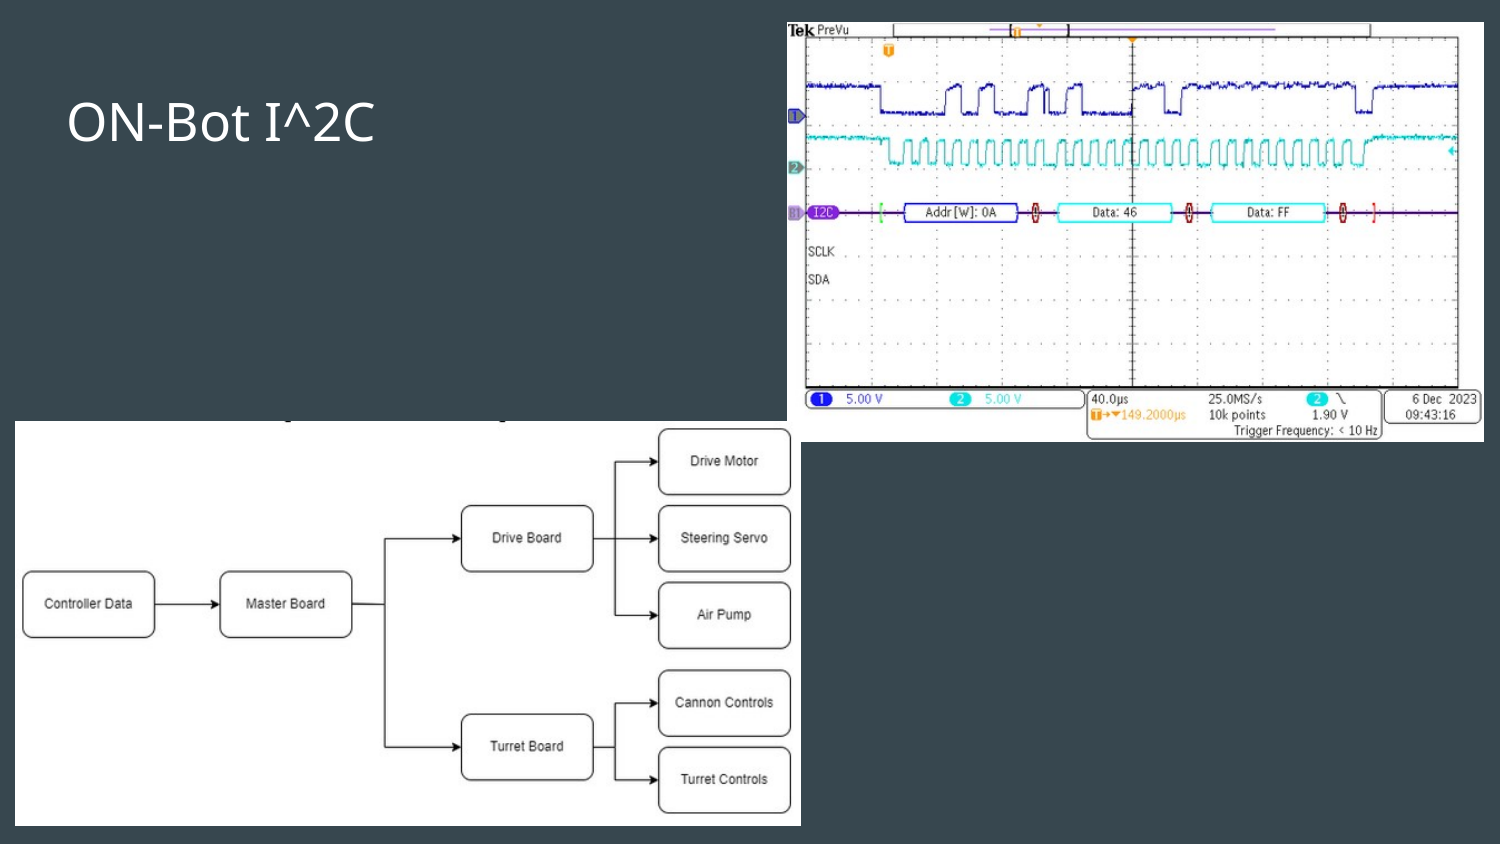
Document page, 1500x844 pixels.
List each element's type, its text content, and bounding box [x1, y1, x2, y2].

picture [15, 22, 1485, 826]
title ON-Bot I^2C [51, 72, 782, 167]
